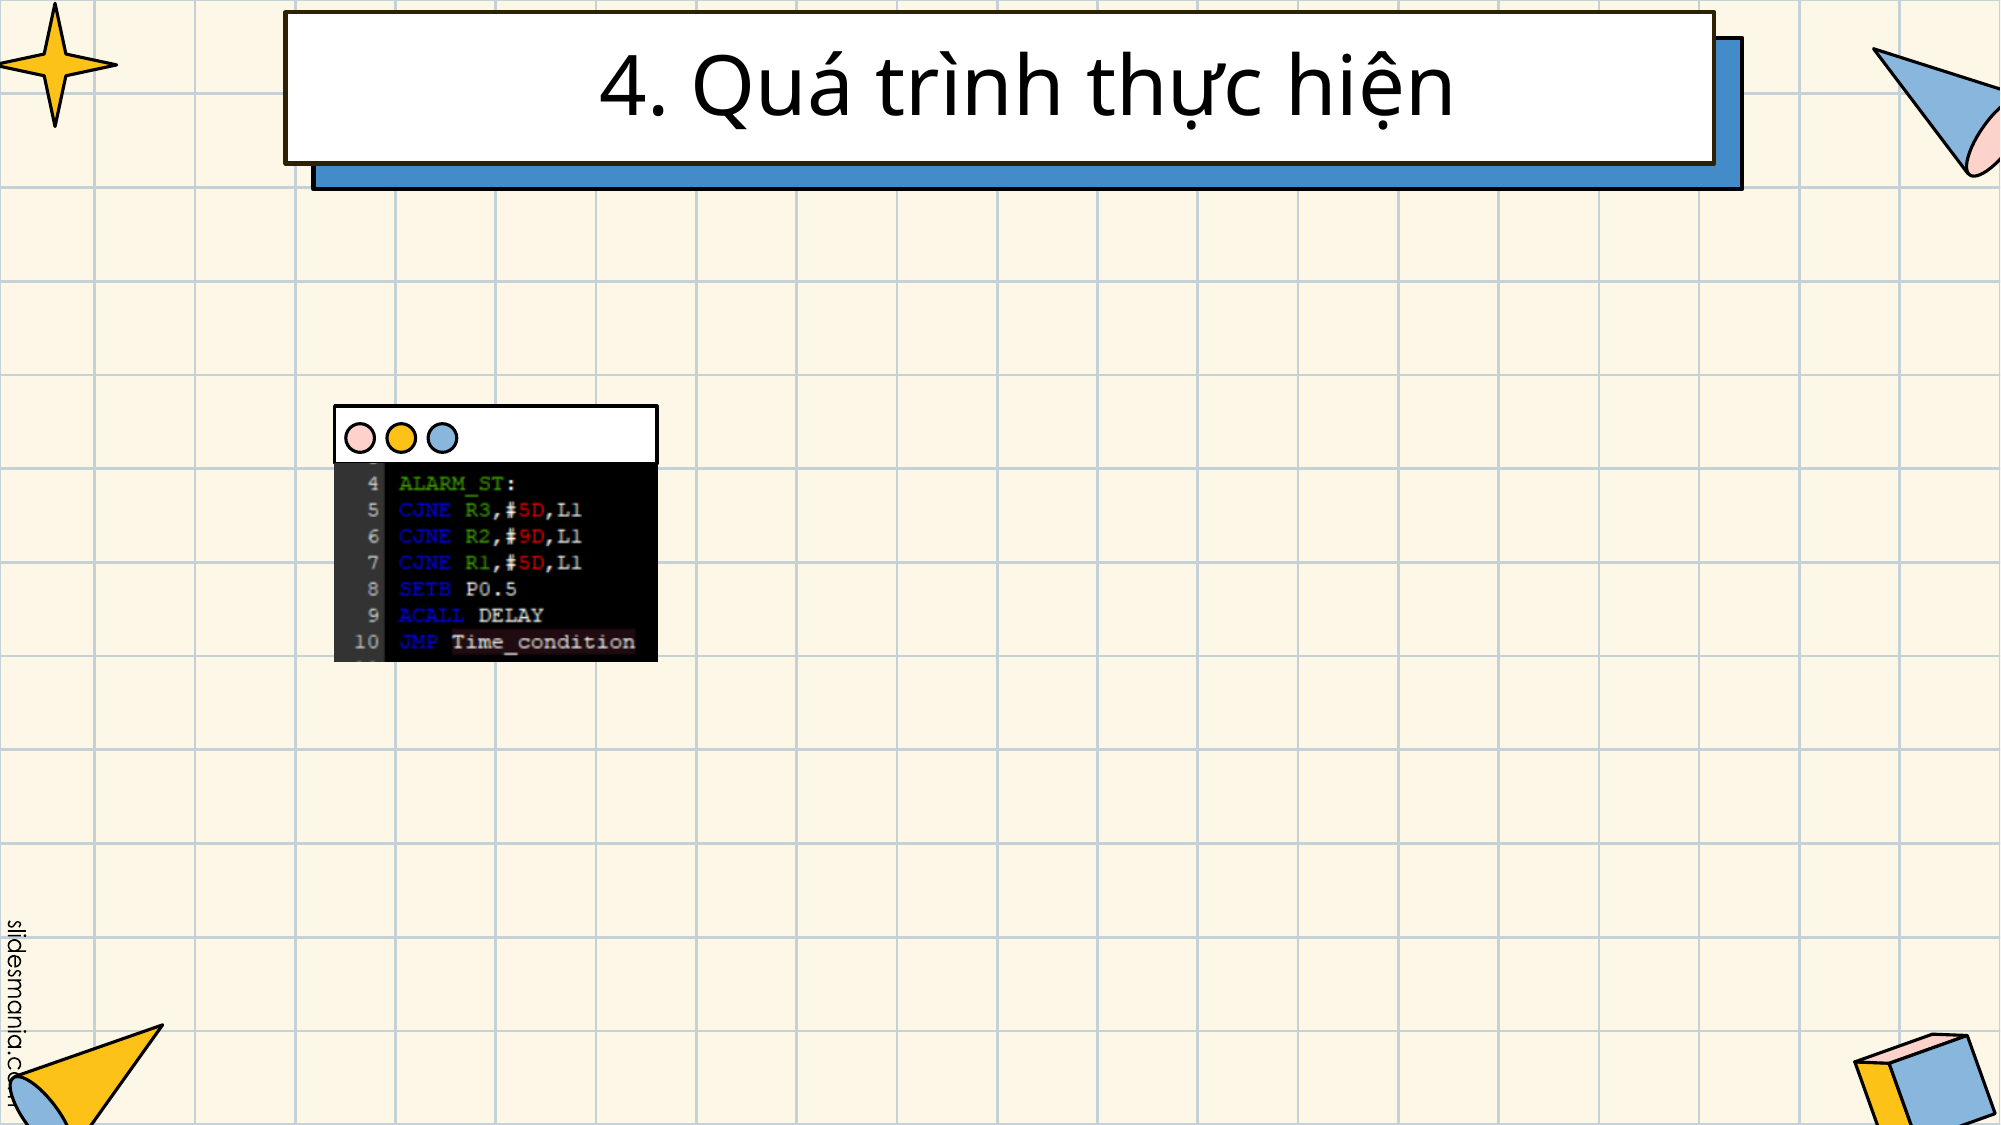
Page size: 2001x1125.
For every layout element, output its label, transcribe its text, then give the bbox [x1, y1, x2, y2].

text_box 4. Quá trình thực hiện [302, 44, 1755, 139]
text_box [1716, 36, 1744, 44]
picture [334, 463, 658, 662]
text_box [334, 406, 658, 463]
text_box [47, 991, 144, 1125]
text_box [283, 10, 1716, 166]
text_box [345, 423, 457, 453]
text_box [0, 3, 117, 127]
text_box [311, 139, 1744, 191]
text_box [1867, 1039, 1983, 1125]
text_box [1894, 12, 1990, 182]
